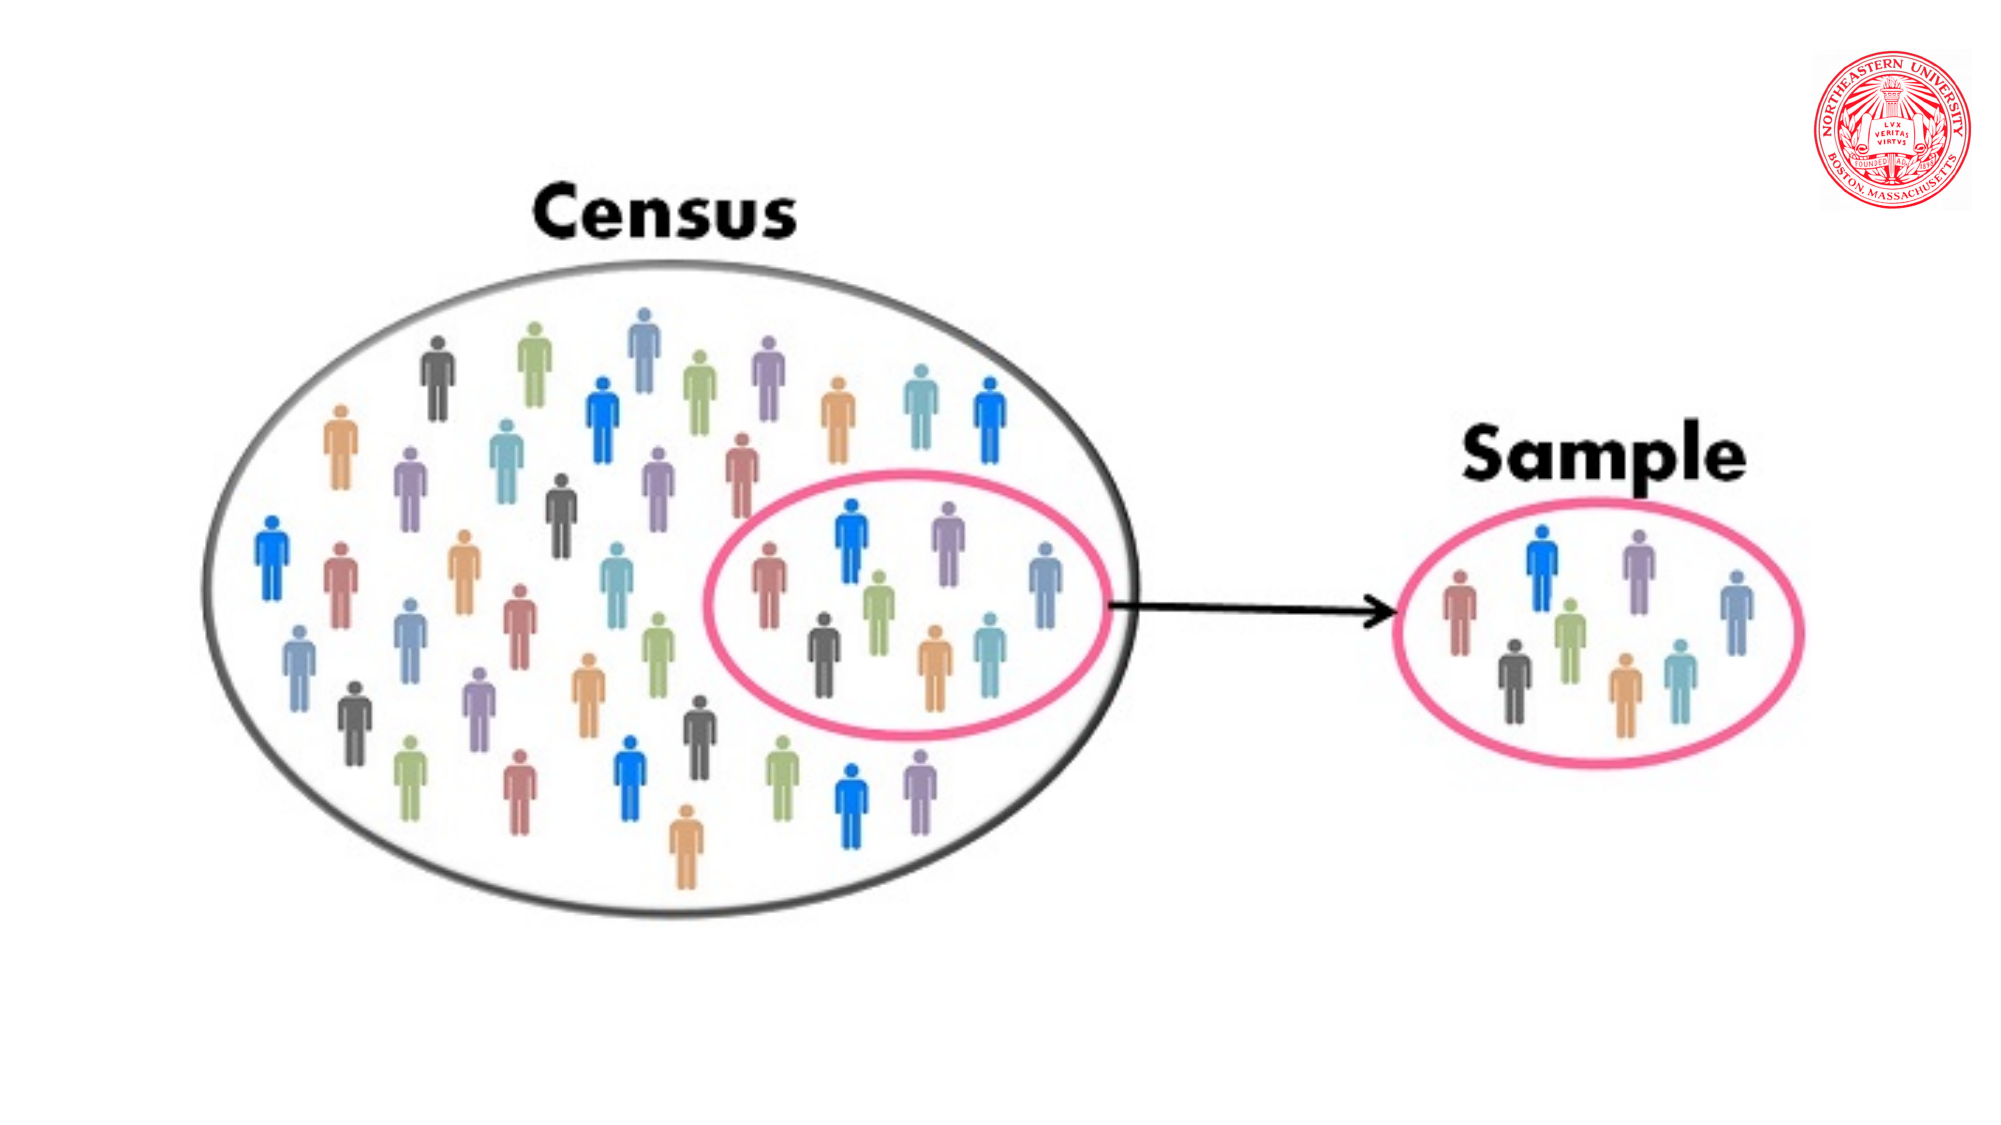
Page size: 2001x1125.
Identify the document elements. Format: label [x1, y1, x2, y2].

picture [190, 49, 1972, 930]
